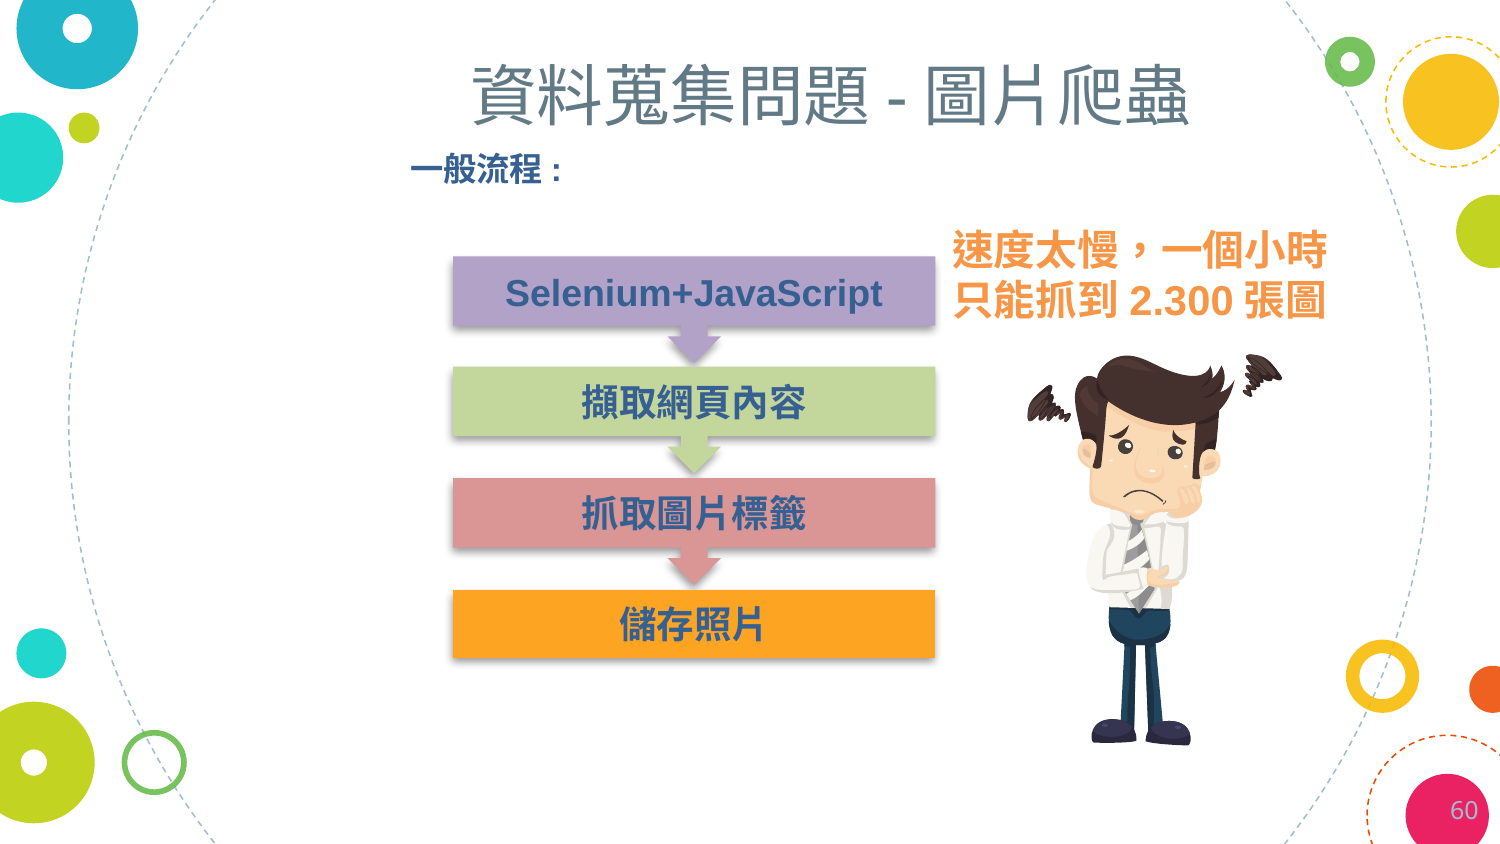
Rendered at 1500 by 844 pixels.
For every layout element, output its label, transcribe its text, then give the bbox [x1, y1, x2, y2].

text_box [452, 256, 936, 659]
text_box 速度太慢，一個小時只能抓到2.300張圖 [937, 216, 1356, 332]
text_box 資料蒐集問題-圖片爬蟲 [455, 43, 1321, 149]
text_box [1027, 353, 1283, 746]
slide_number 60 [1416, 779, 1494, 844]
text_box 一般流程: [395, 140, 842, 195]
